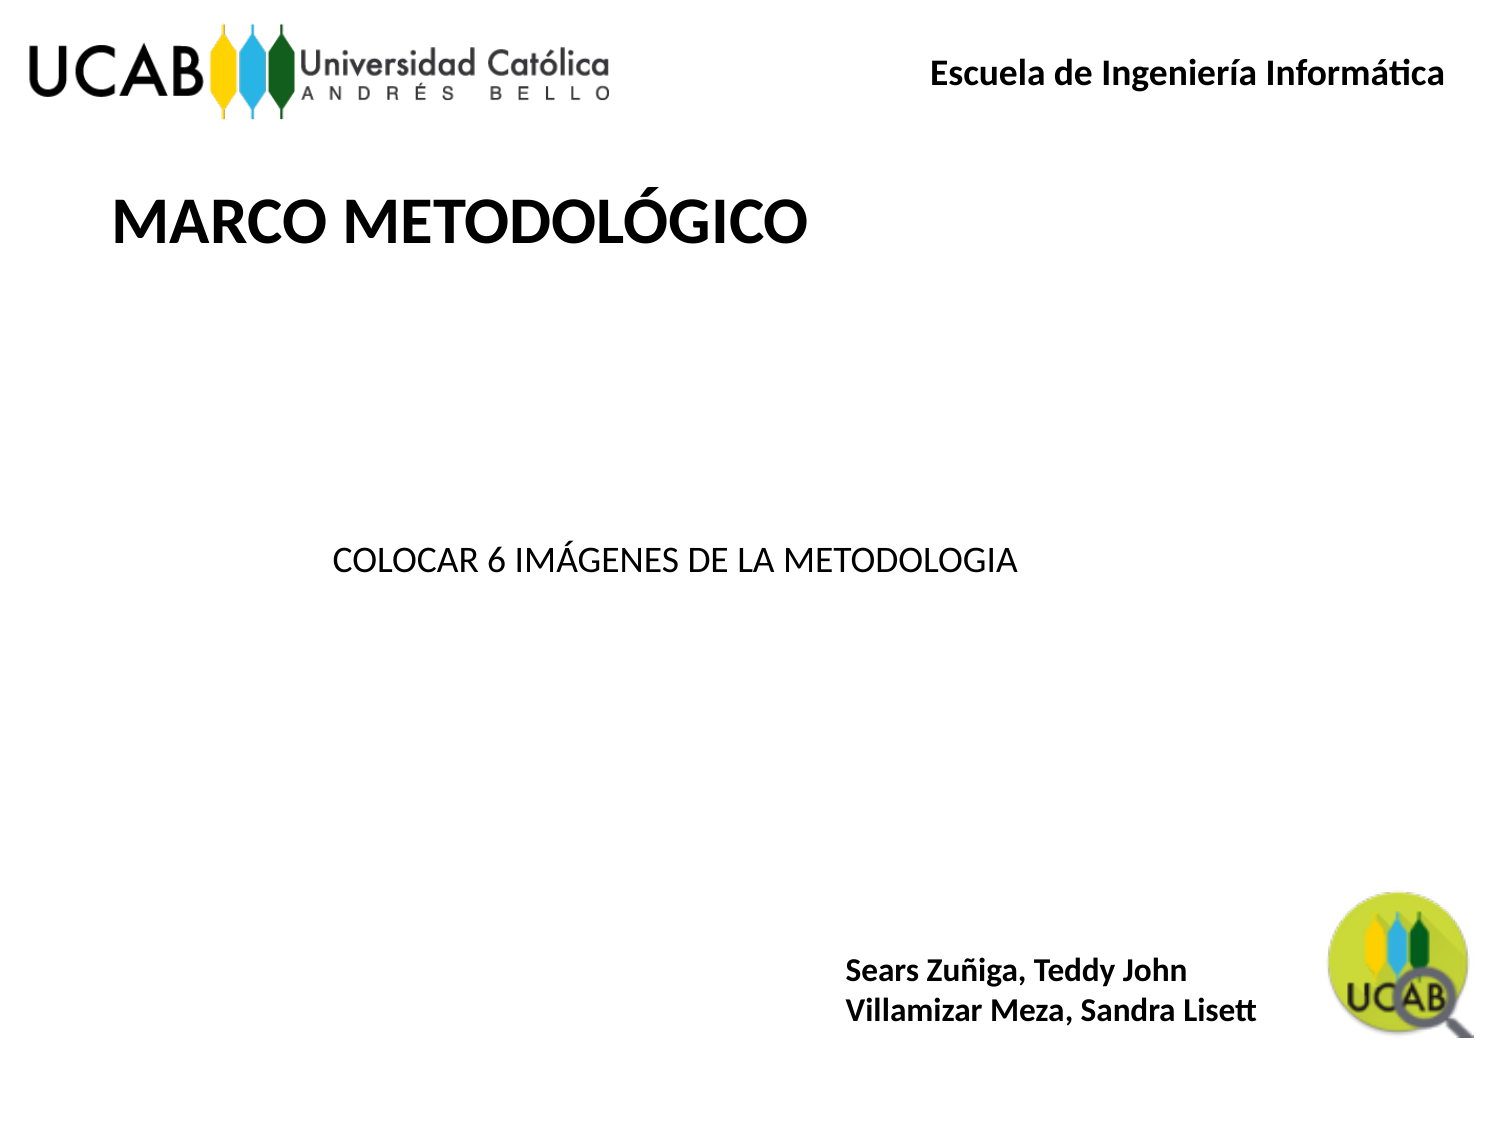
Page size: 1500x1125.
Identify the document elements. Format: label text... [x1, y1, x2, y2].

text_box Escuela de Ingeniería Informática [915, 40, 1461, 101]
picture [1323, 887, 1474, 1038]
text_box Sears Zuñiga, Teddy John Villamizar Meza, Sandra Lisett [830, 940, 1318, 1036]
text_box MARCO METODOLÓGICO [97, 169, 825, 265]
text_box COLOCAR 6 IMÁGENES DE LA METODOLOGIA [318, 528, 1034, 588]
picture [0, 6, 631, 136]
